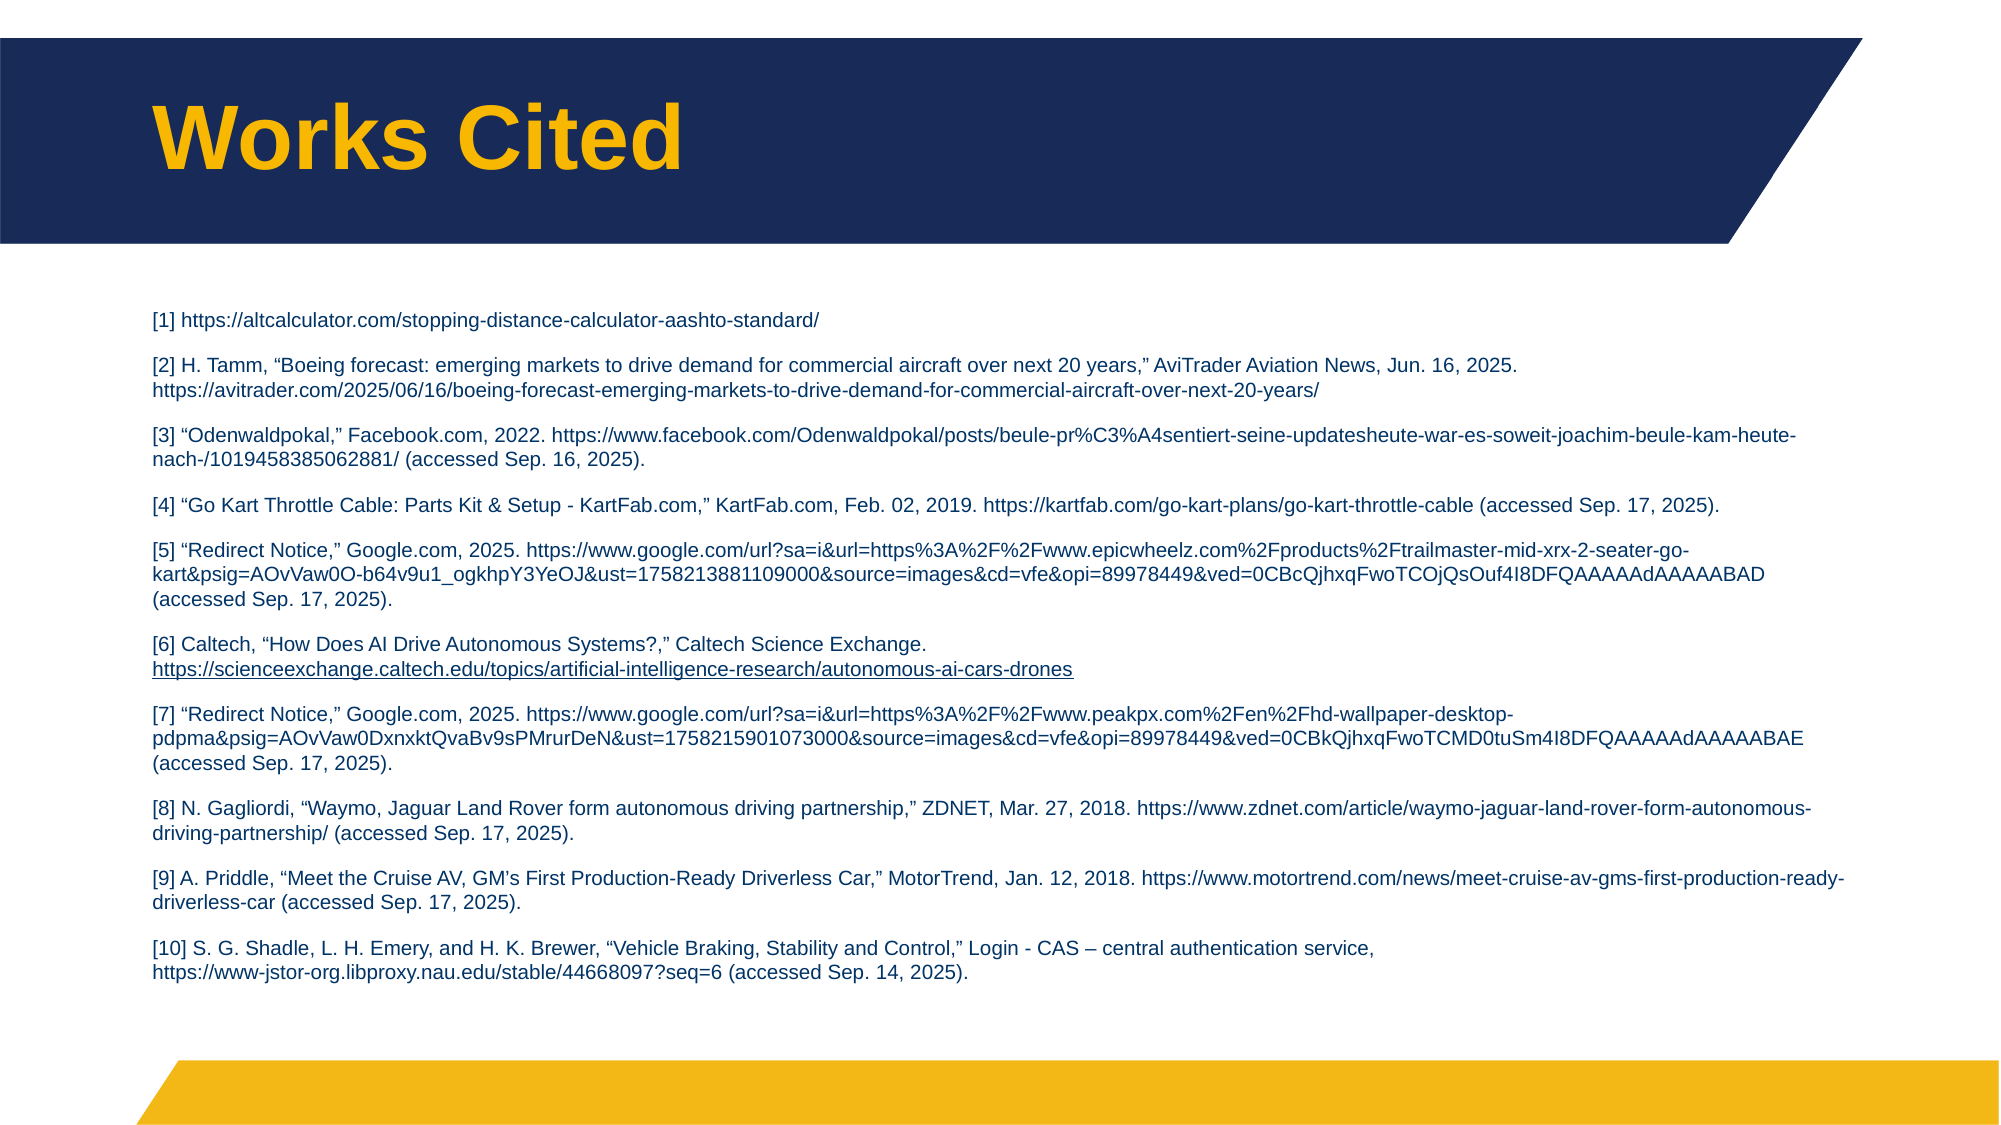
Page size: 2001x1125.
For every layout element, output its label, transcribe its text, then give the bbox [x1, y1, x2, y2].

picture [136, 1060, 1999, 1125]
list [1] https://altcalculator.com/stopping-distance-calculator-aashto-standard/ [2] H. Tamm, “Boeing forecast: emerging markets to drive demand for commercial aircraft over next 20 years,” AviTrader Aviation News, Jun. 16, 2025. https://avitrader.com/2025/06/16/boeing-forecast-emerging-markets-to-drive-demand-for-commercial-aircraft-over-next-20-years/ [3] “Odenwaldpokal,” Facebook.com, 2022. https://www.facebook.com/Odenwaldpokal/posts/beule-pr%C3%A4sentiert-seine-updatesheute-war-es-soweit-joachim-beule-kam-heute-nach-/1019458385062881/ (accessed Sep. 16, 2025). [4] “Go Kart Throttle Cable: Parts Kit & Setup - KartFab.com,” KartFab.com, Feb. 02, 2019. https://kartfab.com/go-kart-plans/go-kart-throttle-cable (accessed Sep. 17, 2025). [5] “Redirect Notice,” Google.com, 2025. https://www.google.com/url?sa=i&url=https%3A%2F%2Fwww.epicwheelz.com%2Fproducts%2Ftrailmaster-mid-xrx-2-seater-go-kart&psig=AOvVaw0O-b64v9u1_ogkhpY3YeOJ&ust=1758213881109000&source=images&cd=vfe&opi=89978449&ved=0CBcQjhxqFwoTCOjQsOuf4I8DFQAAAAAdAAAAABAD (accessed Sep. 17, 2025). [6] Caltech, “How Does AI Drive Autonomous Systems?,” Caltech Science Exchange. https://scienceexchange.caltech.edu/topics/artificial-intelligence-research/autonomous-ai-cars-drones [7] “Redirect Notice,” Google.com, 2025. https://www.google.com/url?sa=i&url=https%3A%2F%2Fwww.peakpx.com%2Fen%2Fhd-wallpaper-desktop-pdpma&psig=AOvVaw0DxnxktQvaBv9sPMrurDeN&ust=1758215901073000&source=images&cd=vfe&opi=89978449&ved=0CBkQjhxqFwoTCMD0tuSm4I8DFQAAAAAdAAAAABAE (accessed Sep. 17, 2025). [8] N. Gagliordi, “Waymo, Jaguar Land Rover form autonomous driving partnership,” ZDNET, Mar. 27, 2018. https://www.zdnet.com/article/waymo-jaguar-land-rover-form-autonomous-driving-partnership/ (accessed Sep. 17, 2025). [9] A. Priddle, “Meet the Cruise AV, GM’s First Production-Ready Driverless Car,” MotorTrend, Jan. 12, 2018. https://www.motortrend.com/news/meet-cruise-av-gms-first-production-ready-driverless-car (accessed Sep. 17, 2025). [10] S. G. Shadle, L. H. Emery, and H. K. Brewer, “Vehicle Braking, Stability and Control,” Login - CAS – central authentication service, https://www-jstor-org.libproxy.nau.edu/stable/44668097?seq=6 (accessed Sep. 14, 2025). [137, 299, 1863, 999]
title Works Cited [137, 59, 1863, 221]
picture [0, 38, 1863, 244]
